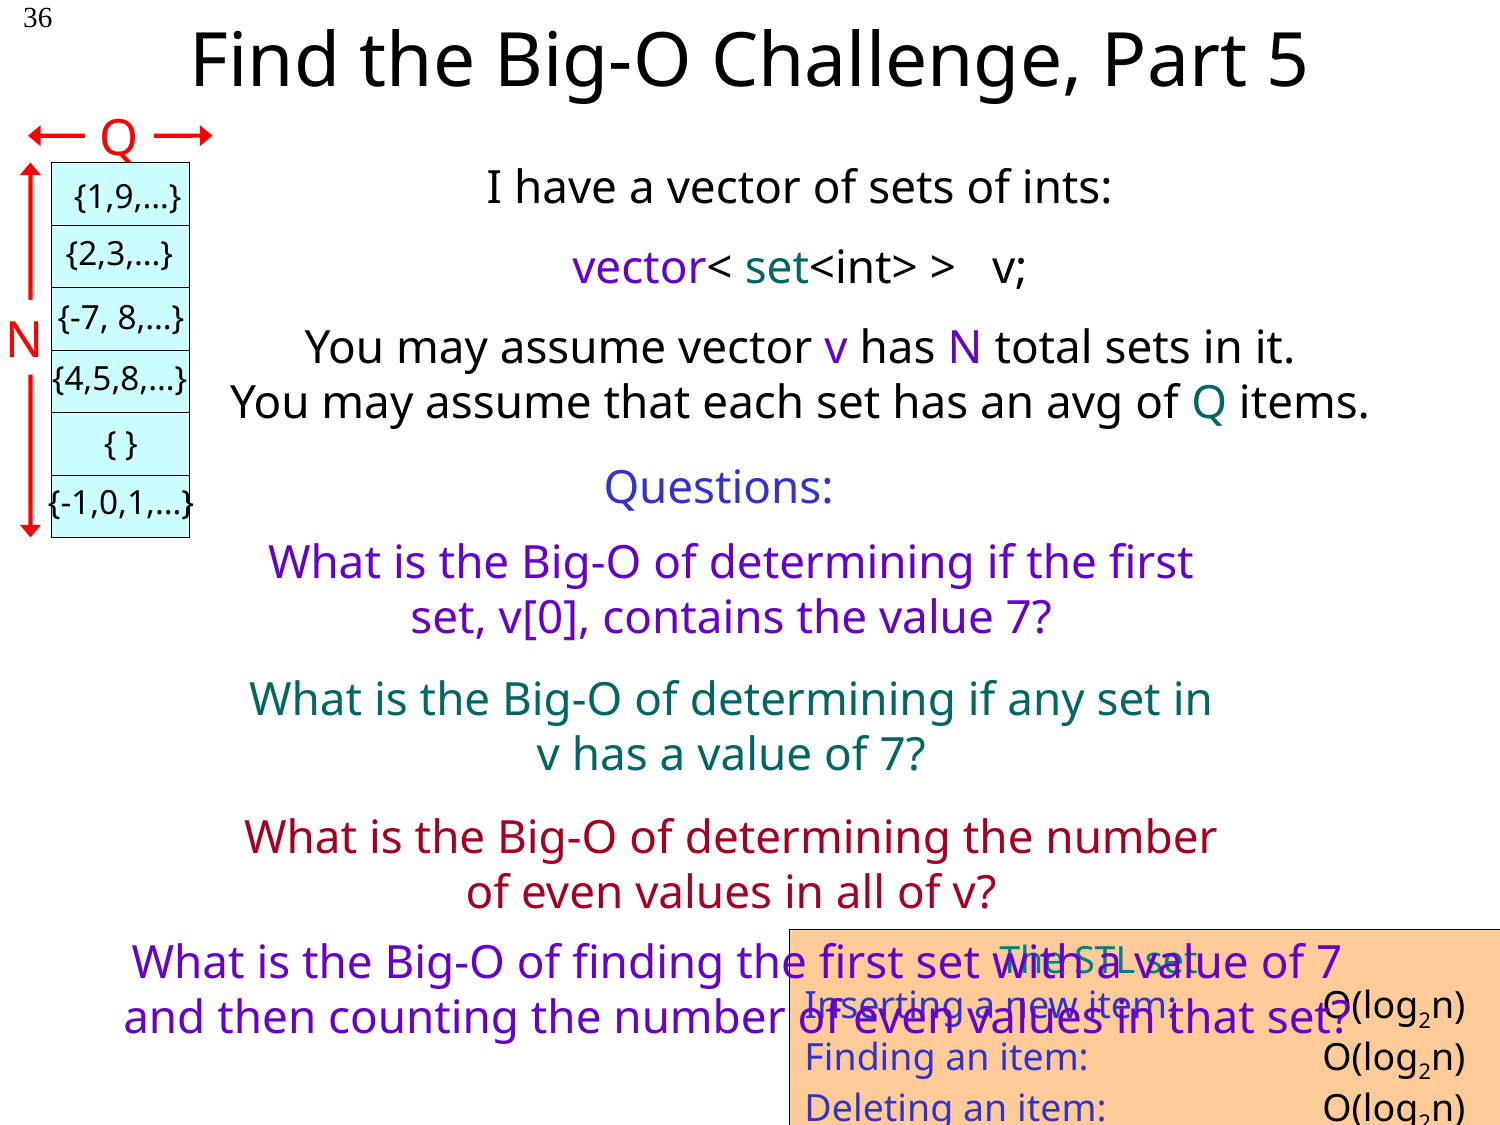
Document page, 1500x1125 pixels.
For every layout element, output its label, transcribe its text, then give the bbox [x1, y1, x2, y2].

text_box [0, 97, 213, 538]
text_box I have a vector of sets of ints: vector< set<int> > v; You may assume vector v has N total sets in it. You may assume that each set has an avg of Q items. [217, 149, 1438, 435]
title Find the Big-O Challenge, Part 5 [112, 0, 1388, 150]
text_box What is the Big-O of determining the number of even values in all of v? [225, 799, 1238, 925]
text_box What is the Big-O of determining if any set in v has a value of 7? [225, 662, 1238, 788]
text_box Questions: [299, 450, 1138, 520]
text_box What is the Big-O of determining if the first set, v[0], contains the value 7? [225, 524, 1238, 650]
slide_number 36 [0, 0, 68, 67]
text_box The STL set Inserting a new item: O(log2n) Finding an item: O(log2n) Deleting an item: O(log2n) [789, 929, 1500, 1125]
text_box What is the Big-O of finding the first set with a value of 7 and then counting the number of even values in that set? [87, 925, 1388, 1051]
